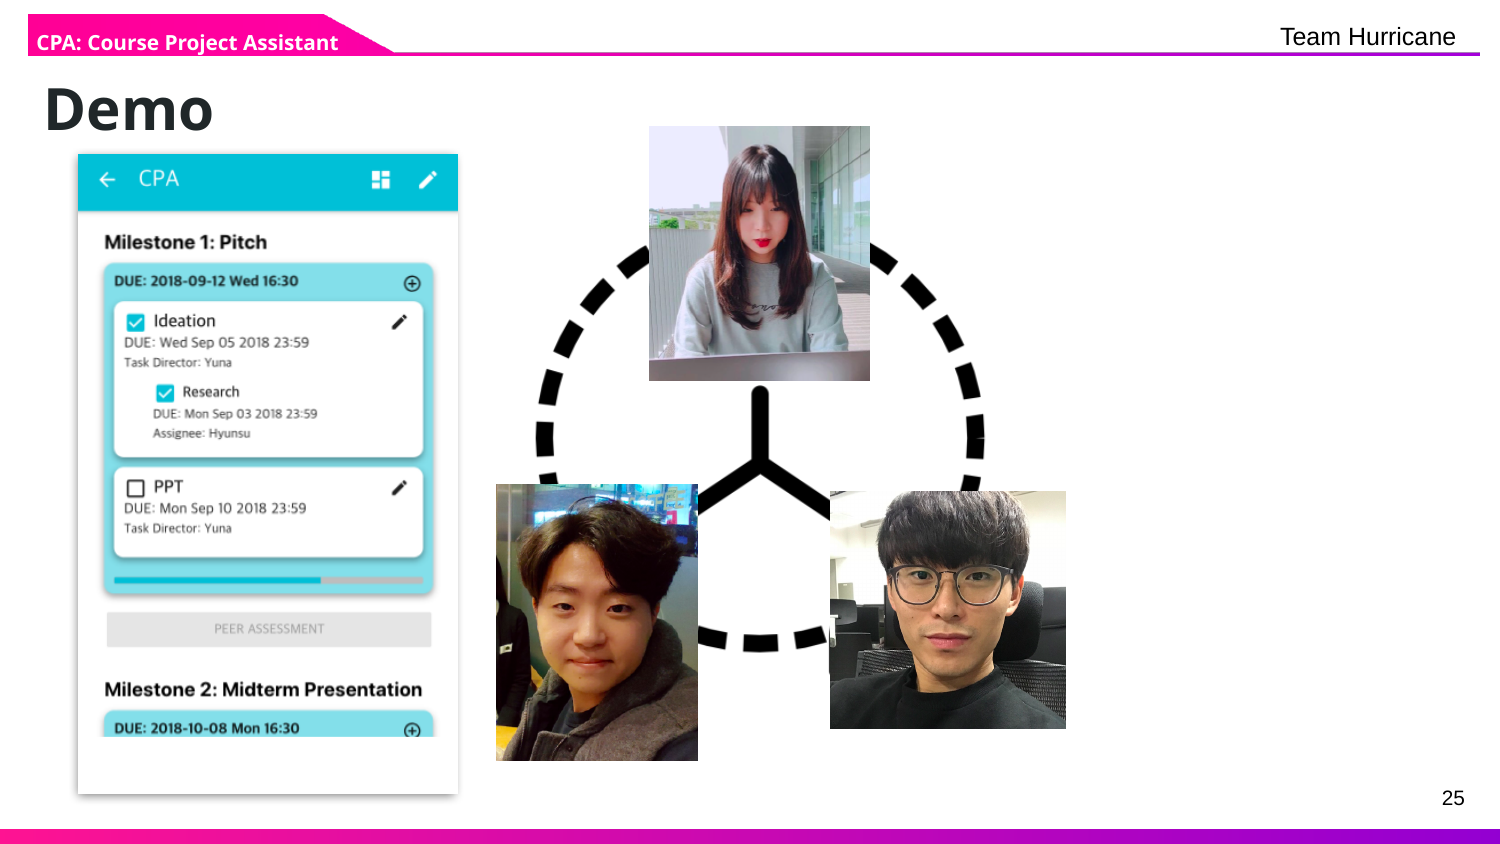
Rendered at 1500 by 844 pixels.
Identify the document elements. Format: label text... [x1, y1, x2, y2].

slide_number ‹#› [1389, 764, 1480, 830]
picture [78, 154, 458, 794]
picture [28, 14, 1480, 56]
picture [0, 829, 1500, 844]
title Demo [28, 60, 1427, 155]
text_box CPA: Course Project Assistant [21, 14, 601, 53]
picture [483, 126, 1066, 761]
